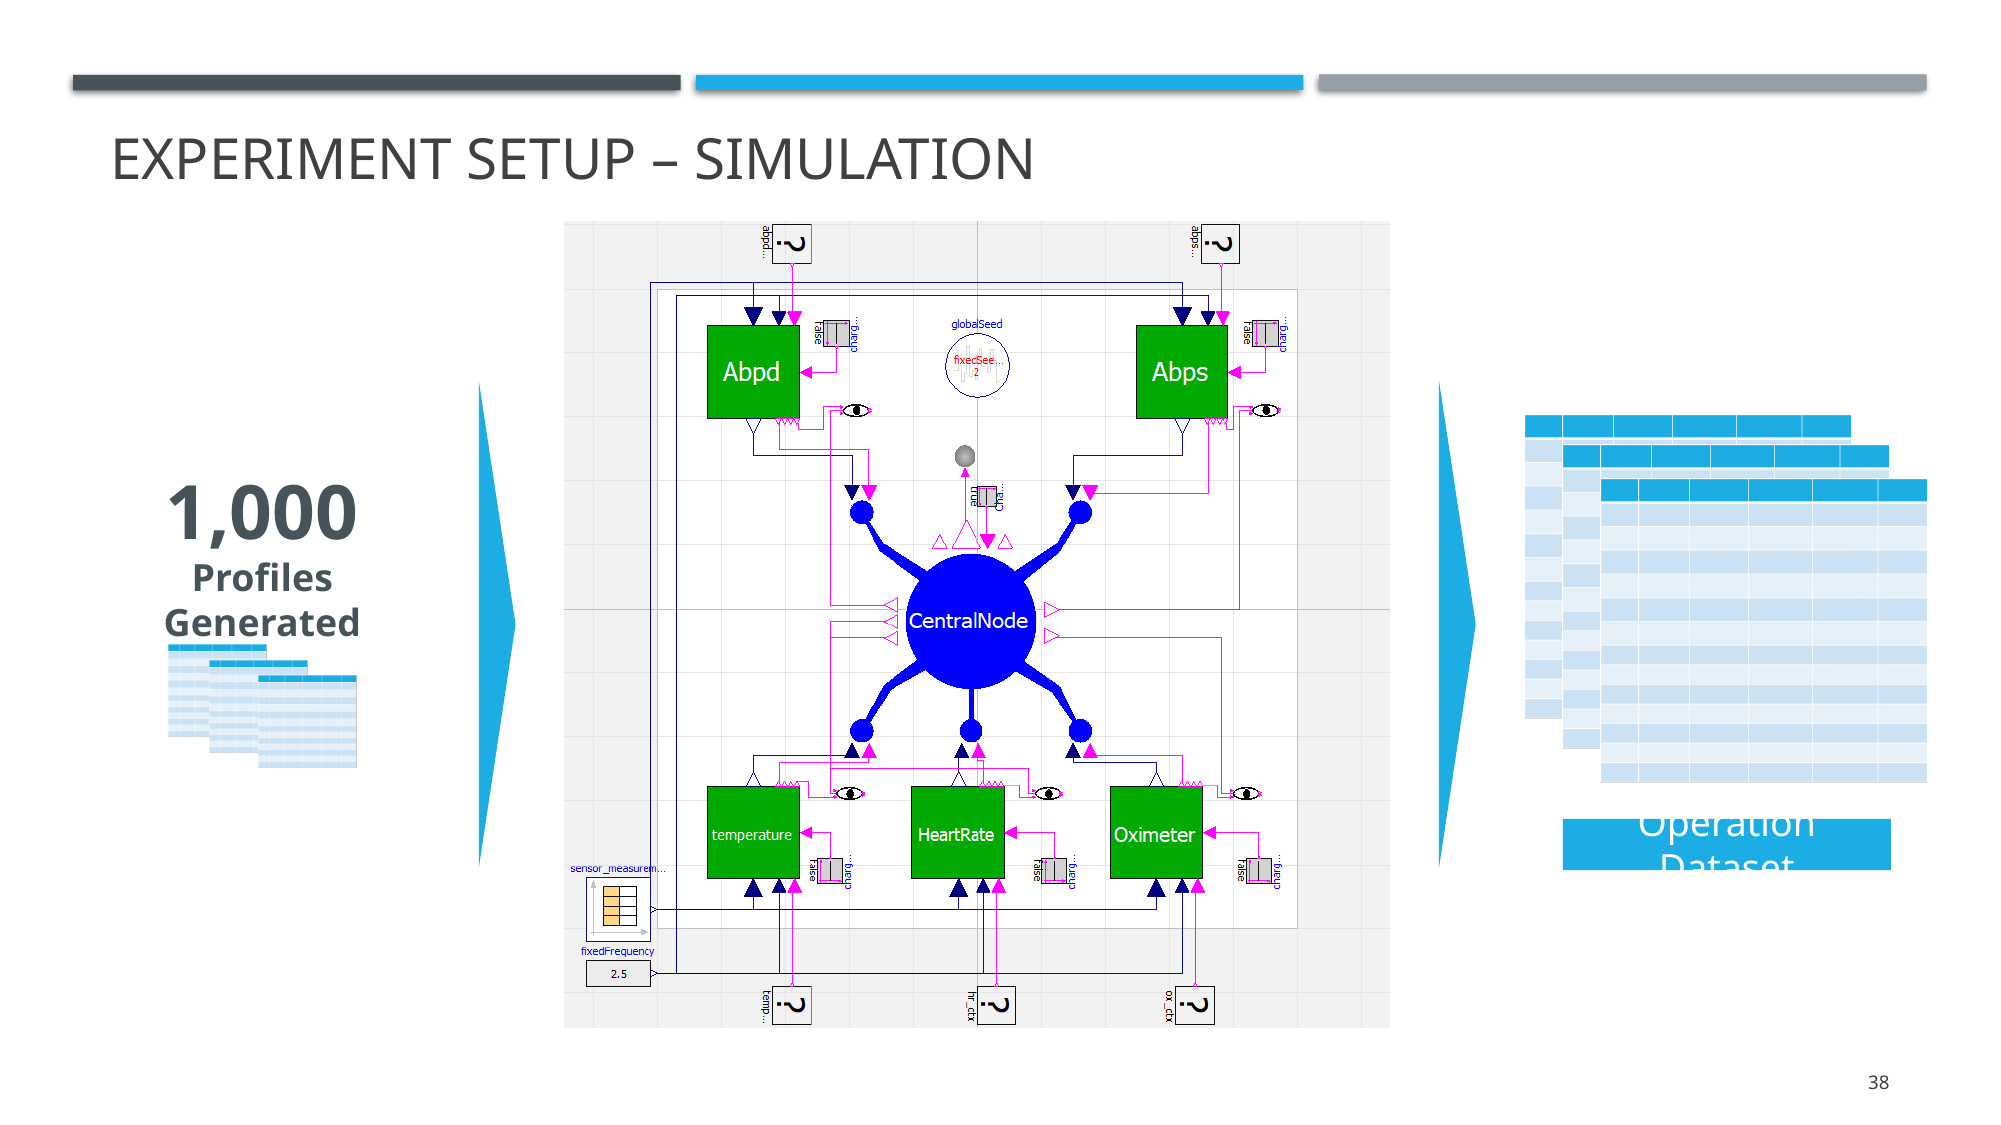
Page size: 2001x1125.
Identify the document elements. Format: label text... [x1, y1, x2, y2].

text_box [1524, 414, 1930, 871]
text_box Experiment setup – Simulation [95, 115, 1905, 198]
text_box [476, 378, 518, 870]
picture [564, 220, 1391, 1028]
text_box [1437, 378, 1478, 870]
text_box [94, 480, 431, 768]
slide_number 38 [1732, 1053, 1905, 1114]
